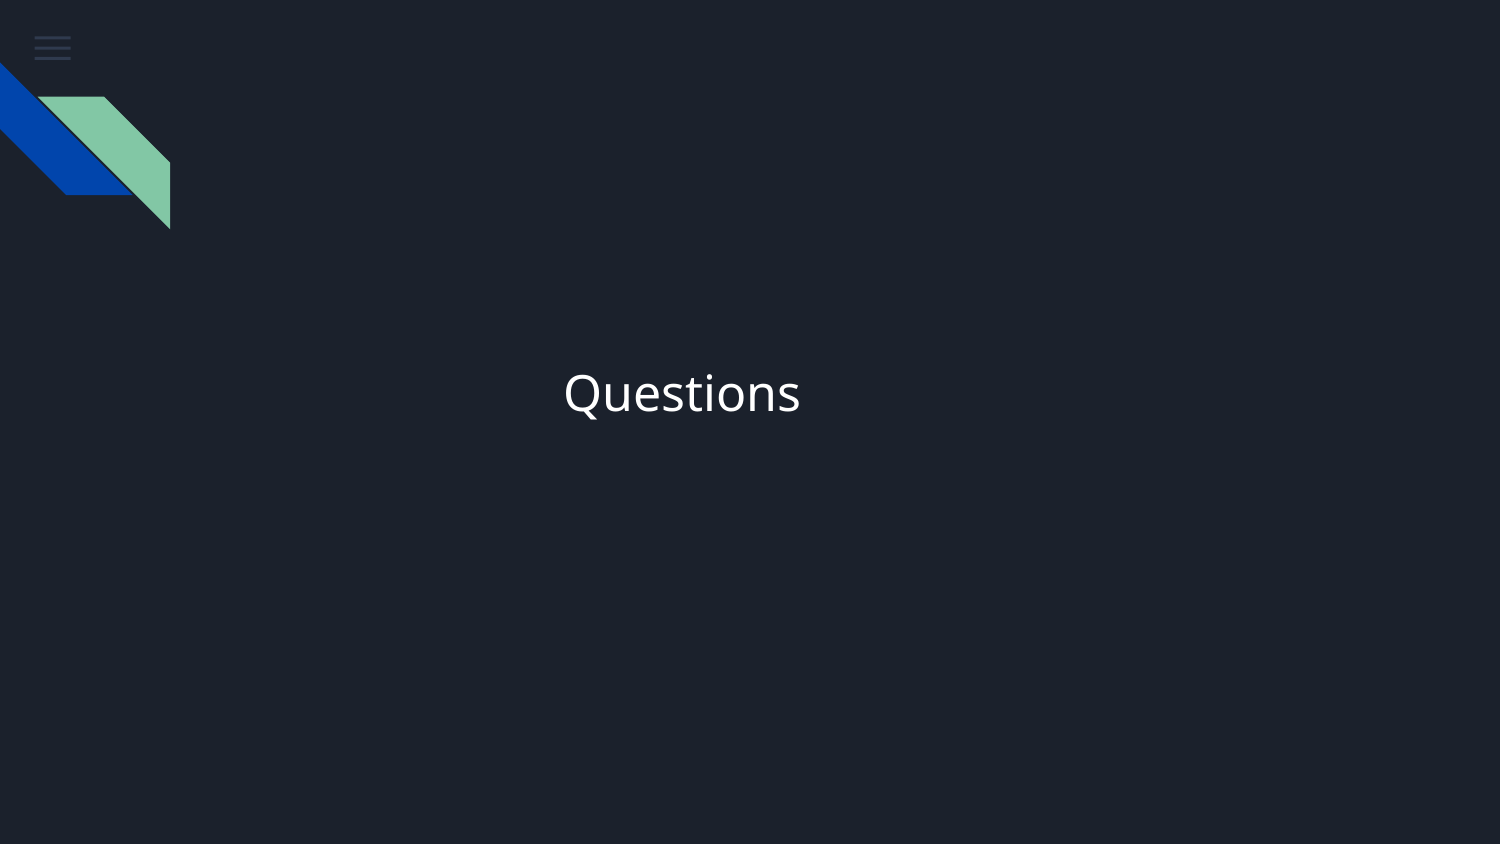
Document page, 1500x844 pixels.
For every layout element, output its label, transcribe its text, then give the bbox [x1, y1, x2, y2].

title Questions [548, 346, 1500, 497]
